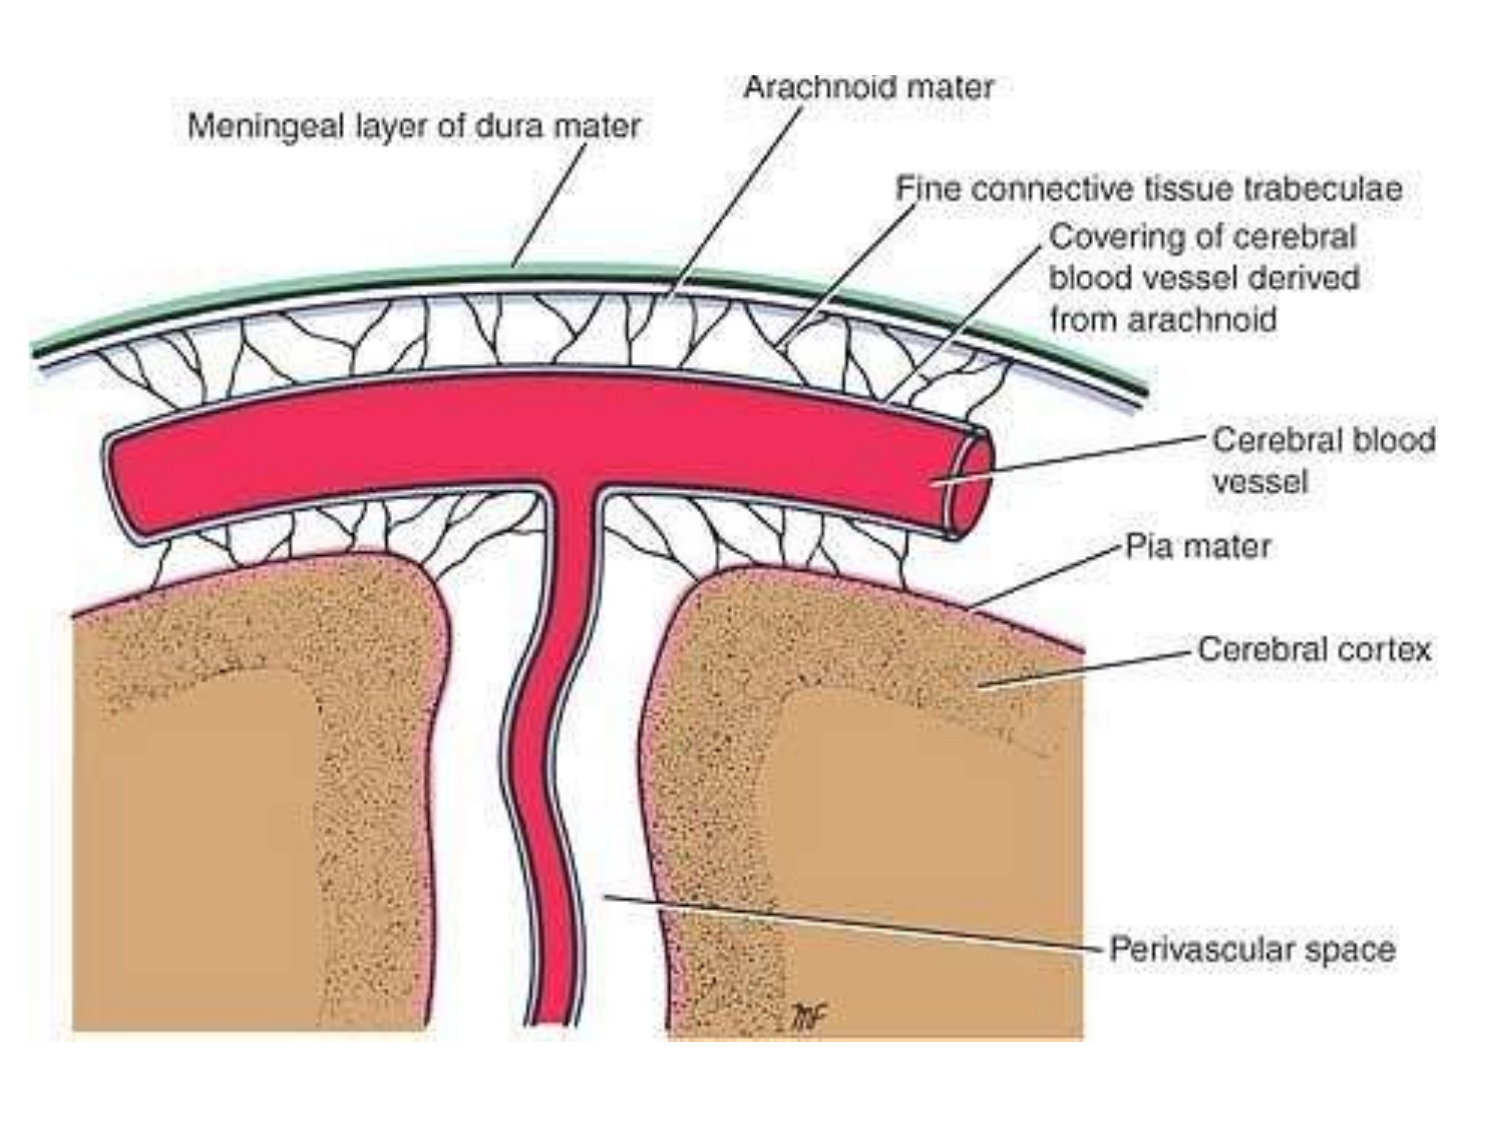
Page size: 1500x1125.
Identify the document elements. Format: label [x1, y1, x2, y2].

text_box [28, 75, 1439, 1043]
